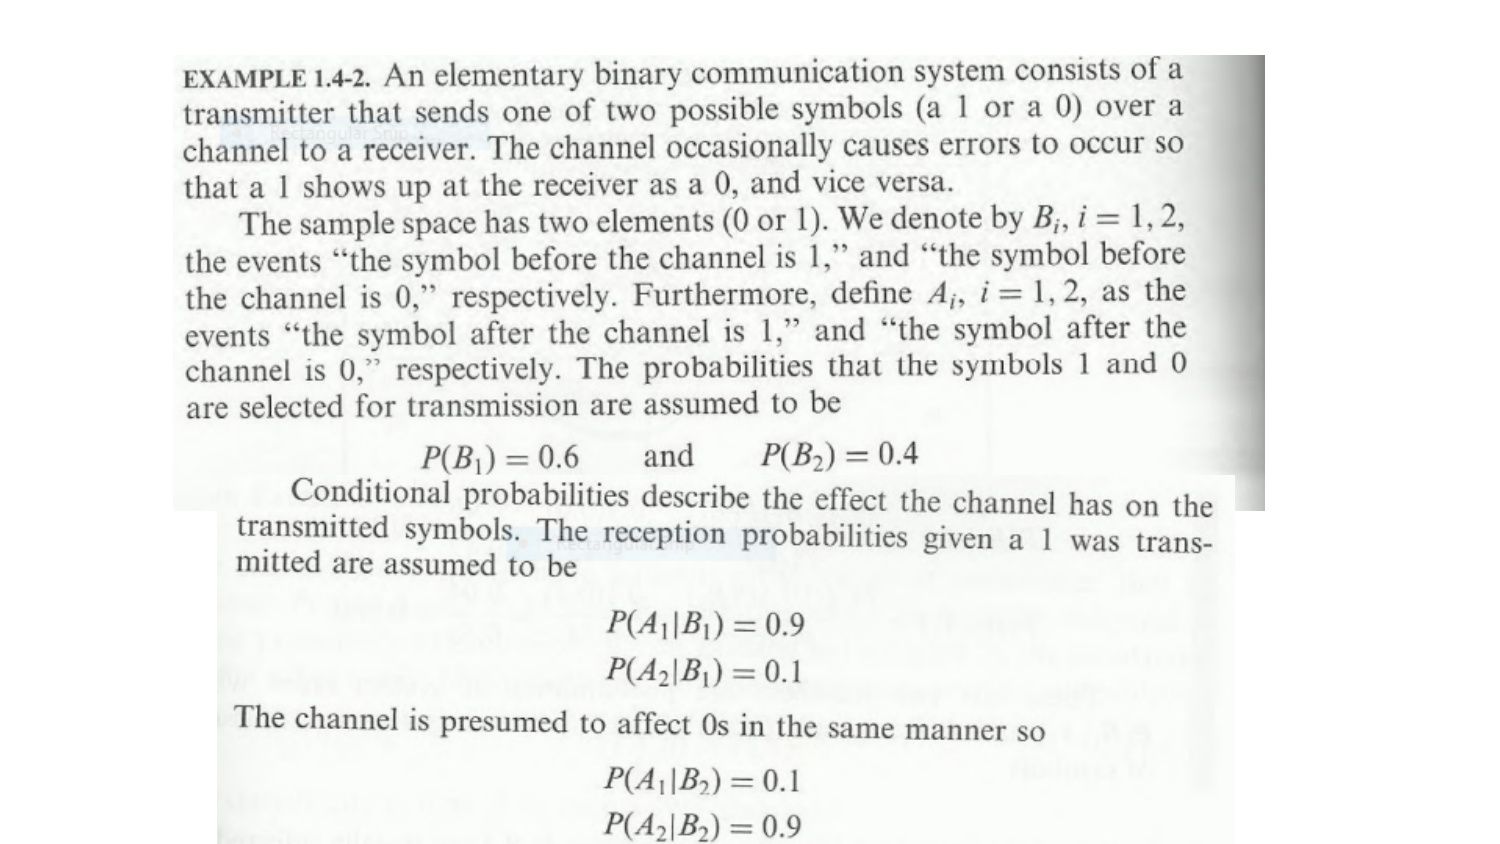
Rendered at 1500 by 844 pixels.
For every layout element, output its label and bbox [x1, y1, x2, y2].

picture [173, 55, 1265, 844]
